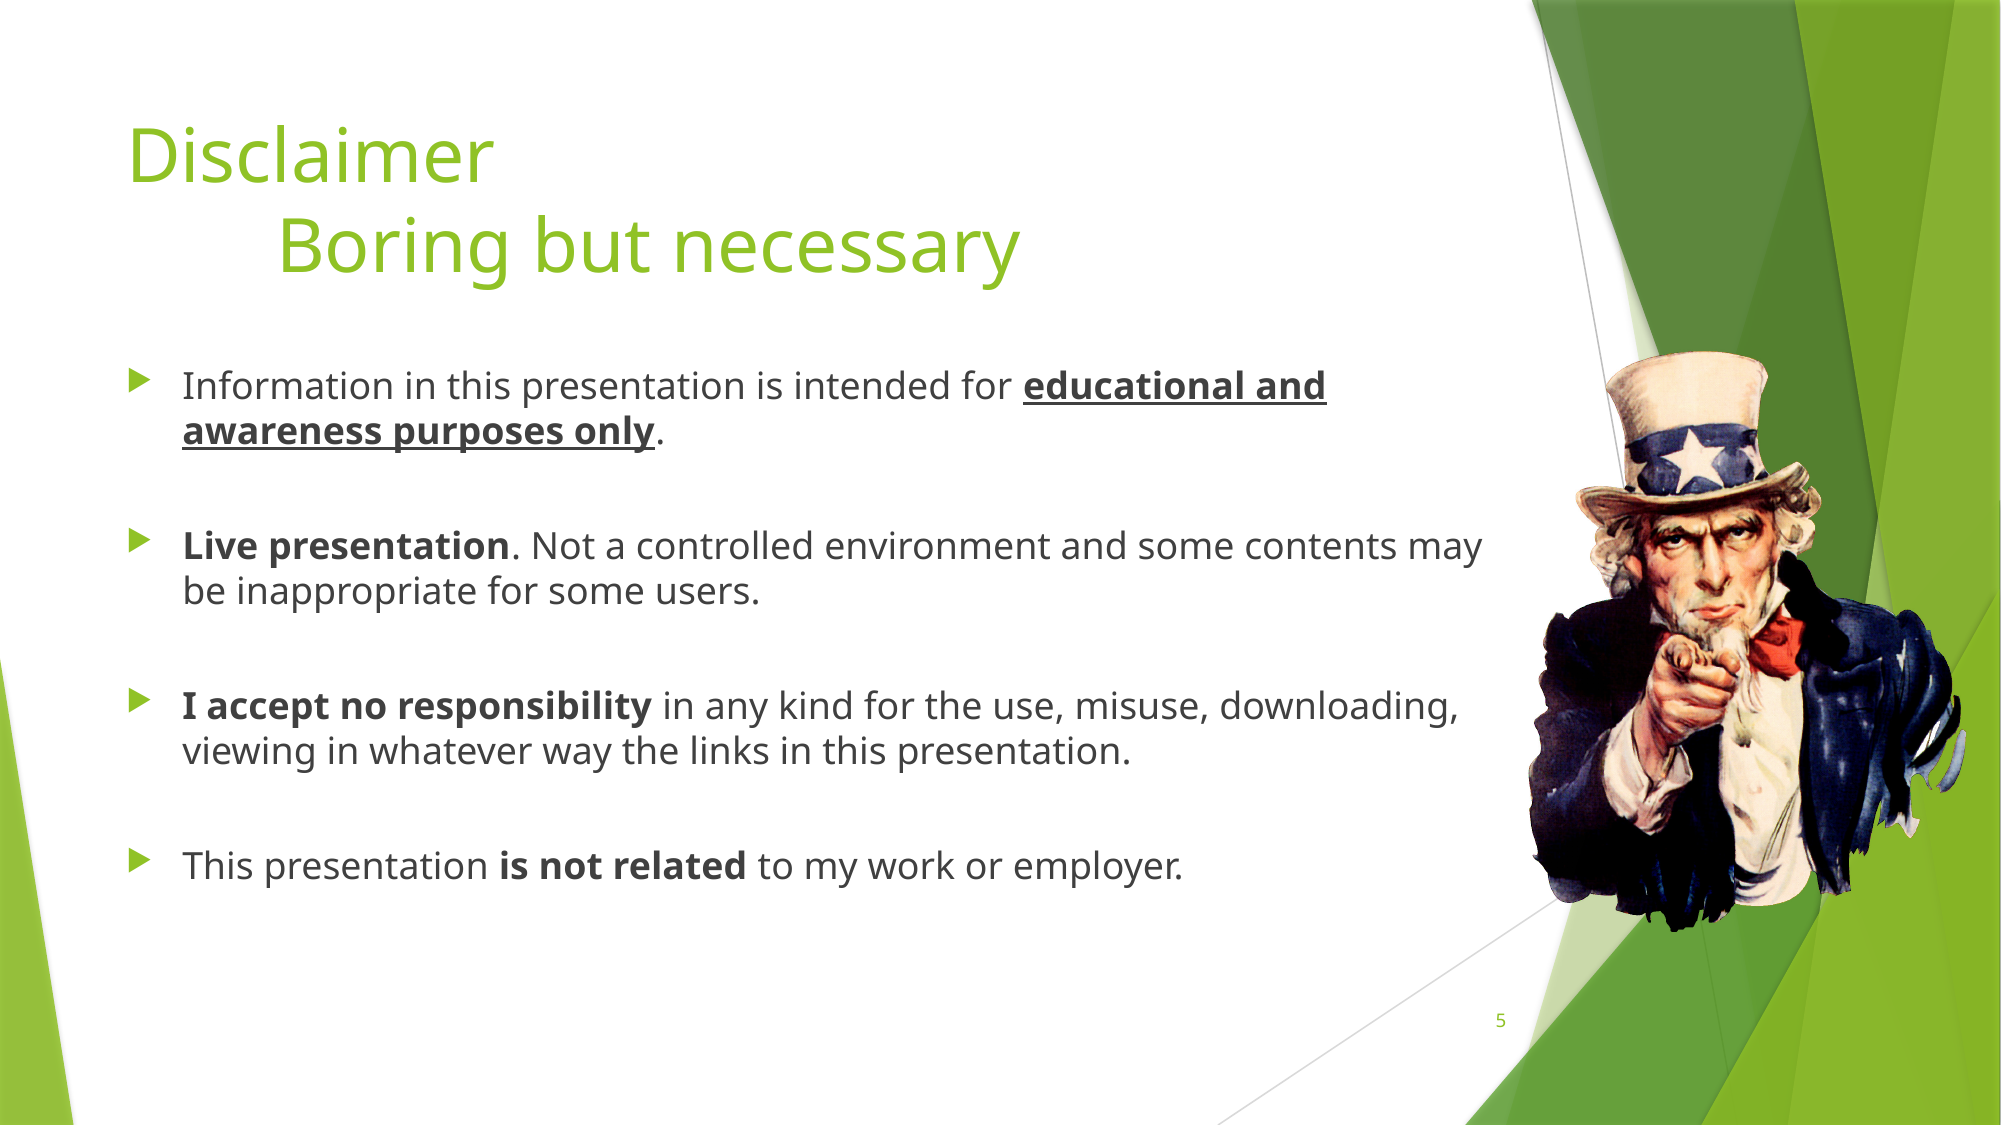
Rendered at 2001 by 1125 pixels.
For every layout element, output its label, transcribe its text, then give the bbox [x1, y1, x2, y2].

list Information in this presentation is intended for educational and awareness purposes only. Live presentation. Not a controlled environment and some contents may be inappropriate for some users. I accept no responsibility in any kind for the use, misuse, downloading, viewing in whatever way the links in this presentation. This presentation is not related to my work or employer. [111, 354, 1522, 992]
title Disclaimer Boring but necessary [111, 99, 1522, 317]
slide_number 5 [1409, 991, 1522, 1051]
picture [1520, 337, 1974, 947]
